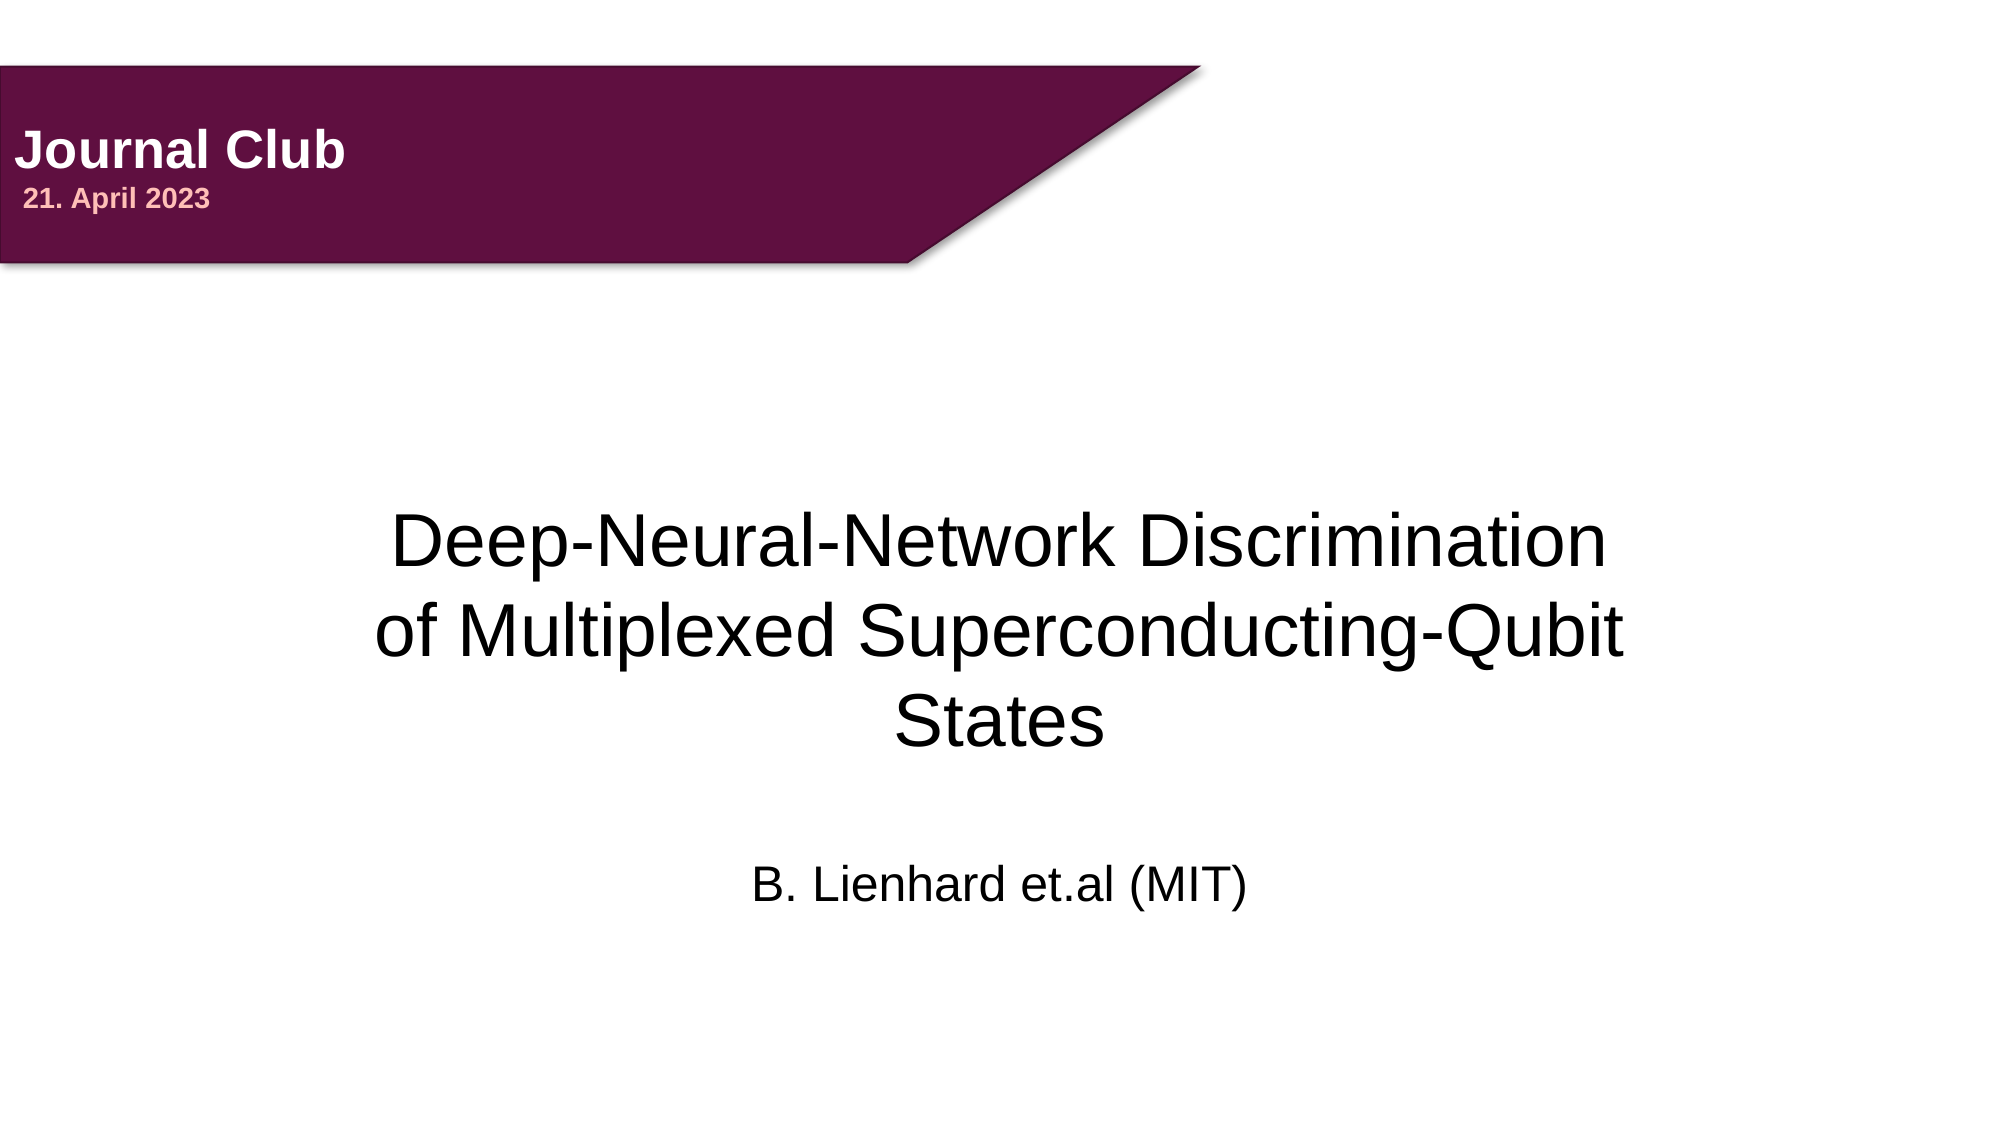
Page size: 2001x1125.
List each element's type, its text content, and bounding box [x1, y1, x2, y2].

text_box Deep-Neural-Network Discrimination of Multiplexed Superconducting-Qubit States B. Lienhard et.al (MIT) [352, 491, 1648, 912]
text_box Journal Club 21. April 2023 [0, 65, 1202, 264]
